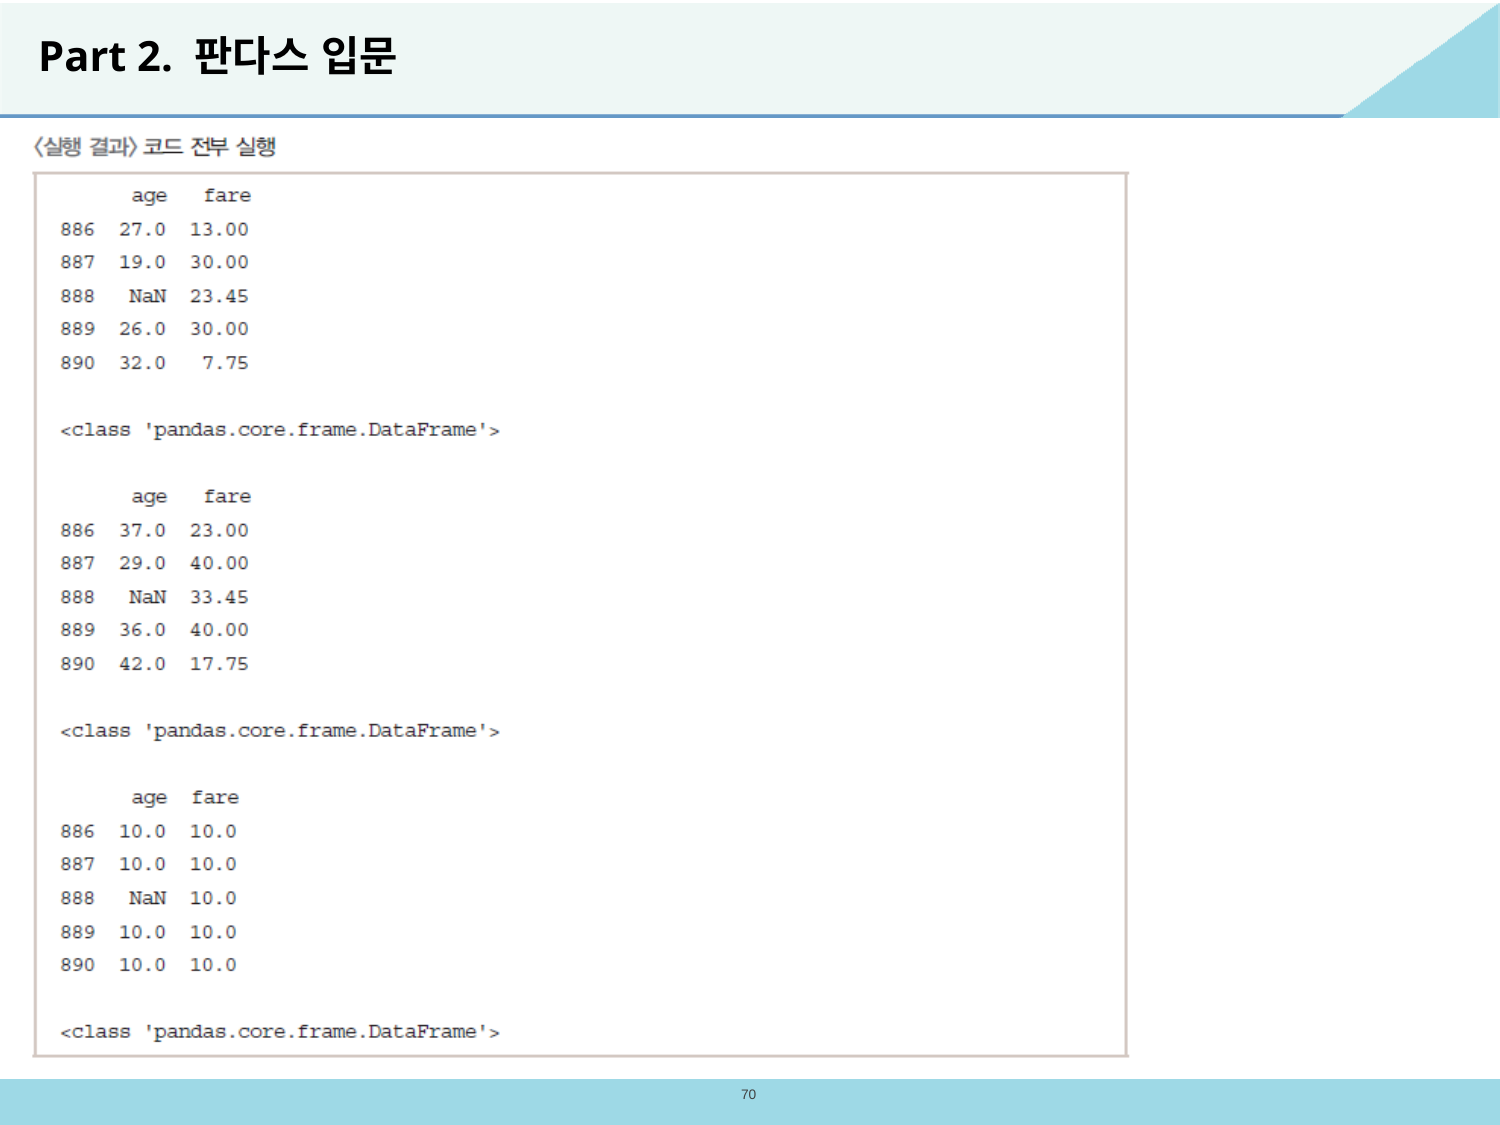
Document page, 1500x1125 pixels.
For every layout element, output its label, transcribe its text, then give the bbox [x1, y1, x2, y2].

picture [25, 125, 1141, 1062]
picture [0, 3, 1500, 118]
text_box Part 2. 판다스 입문 [23, 7, 1483, 102]
picture [0, 1079, 1500, 1125]
